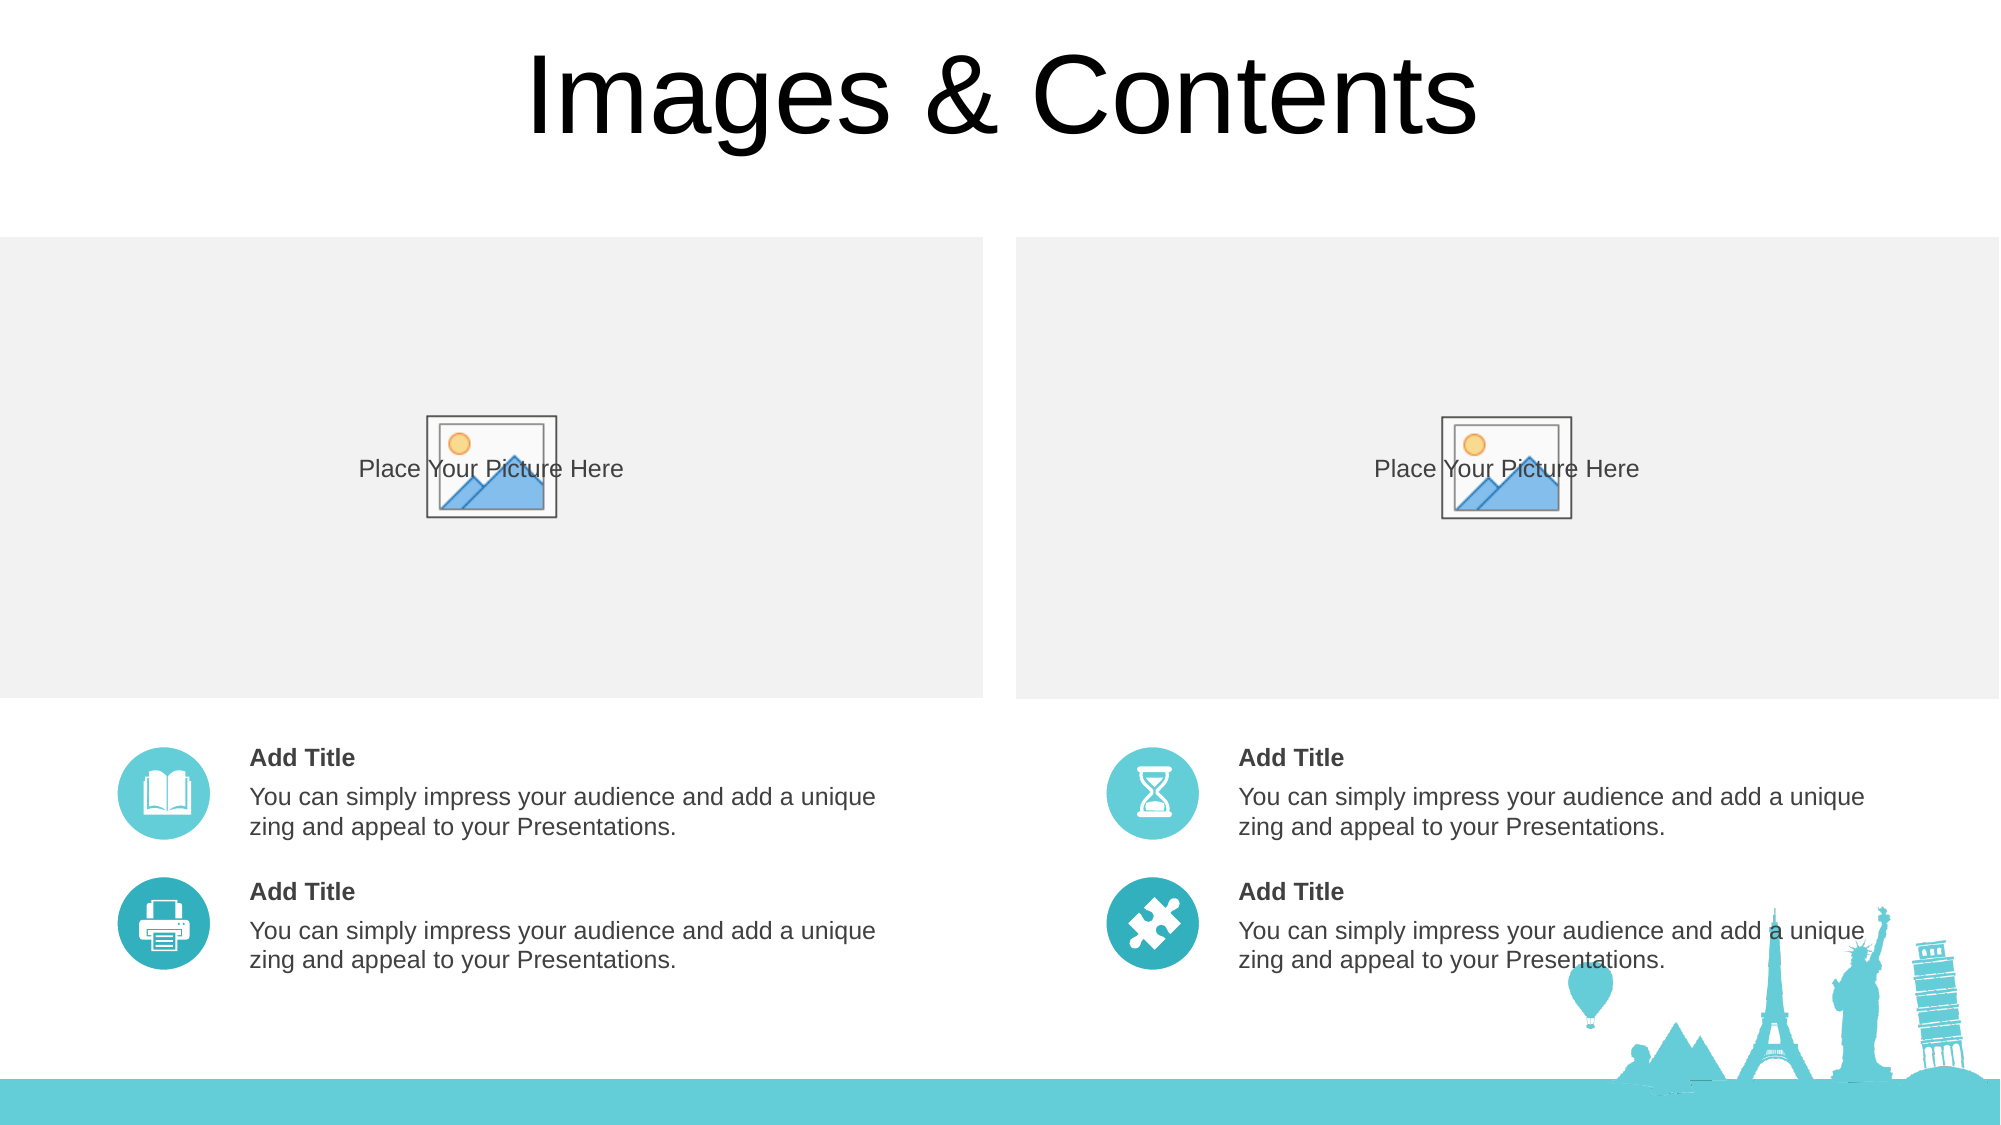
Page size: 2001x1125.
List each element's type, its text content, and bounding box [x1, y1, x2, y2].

text_box [1135, 765, 1174, 819]
picture [1733, 983, 1816, 1083]
list Images & Contents [53, 38, 1952, 157]
text_box [115, 745, 213, 842]
picture [0, 236, 984, 698]
picture [1568, 983, 1727, 1096]
picture [1899, 940, 1990, 1086]
text_box [1104, 745, 1201, 842]
text_box [1126, 895, 1183, 952]
text_box [142, 769, 193, 816]
text_box [138, 898, 191, 953]
picture [1830, 906, 1893, 1083]
picture [1015, 237, 2000, 699]
text_box [115, 875, 213, 972]
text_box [234, 734, 894, 850]
text_box [1104, 875, 1201, 972]
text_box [1223, 734, 1883, 850]
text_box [1223, 867, 1883, 983]
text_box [234, 867, 894, 983]
